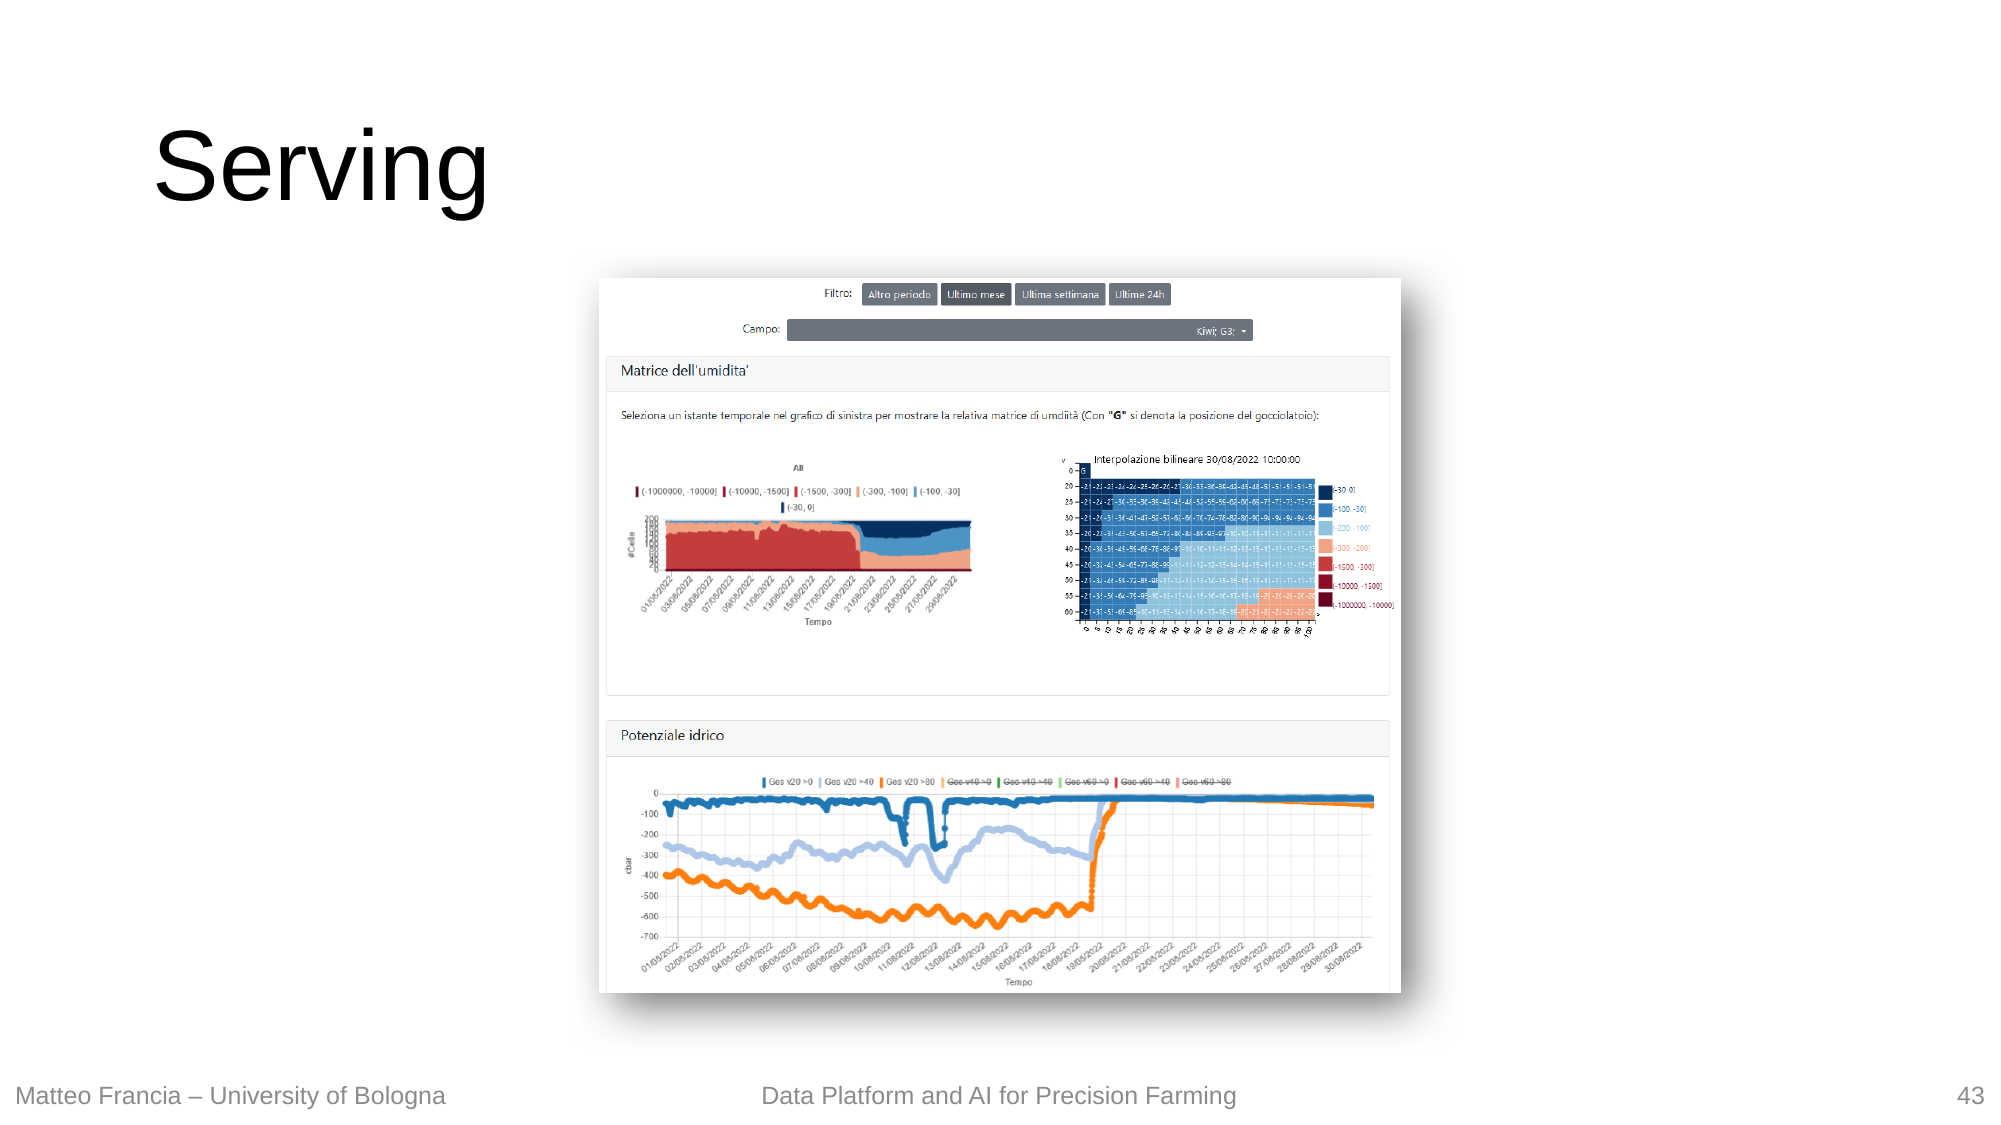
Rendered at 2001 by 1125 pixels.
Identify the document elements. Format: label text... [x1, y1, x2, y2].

title Serving [137, 59, 1863, 278]
slide_number 43 [1550, 1065, 2000, 1125]
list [599, 278, 1401, 993]
footer Matteo Francia – University of Bologna [0, 1065, 466, 1125]
